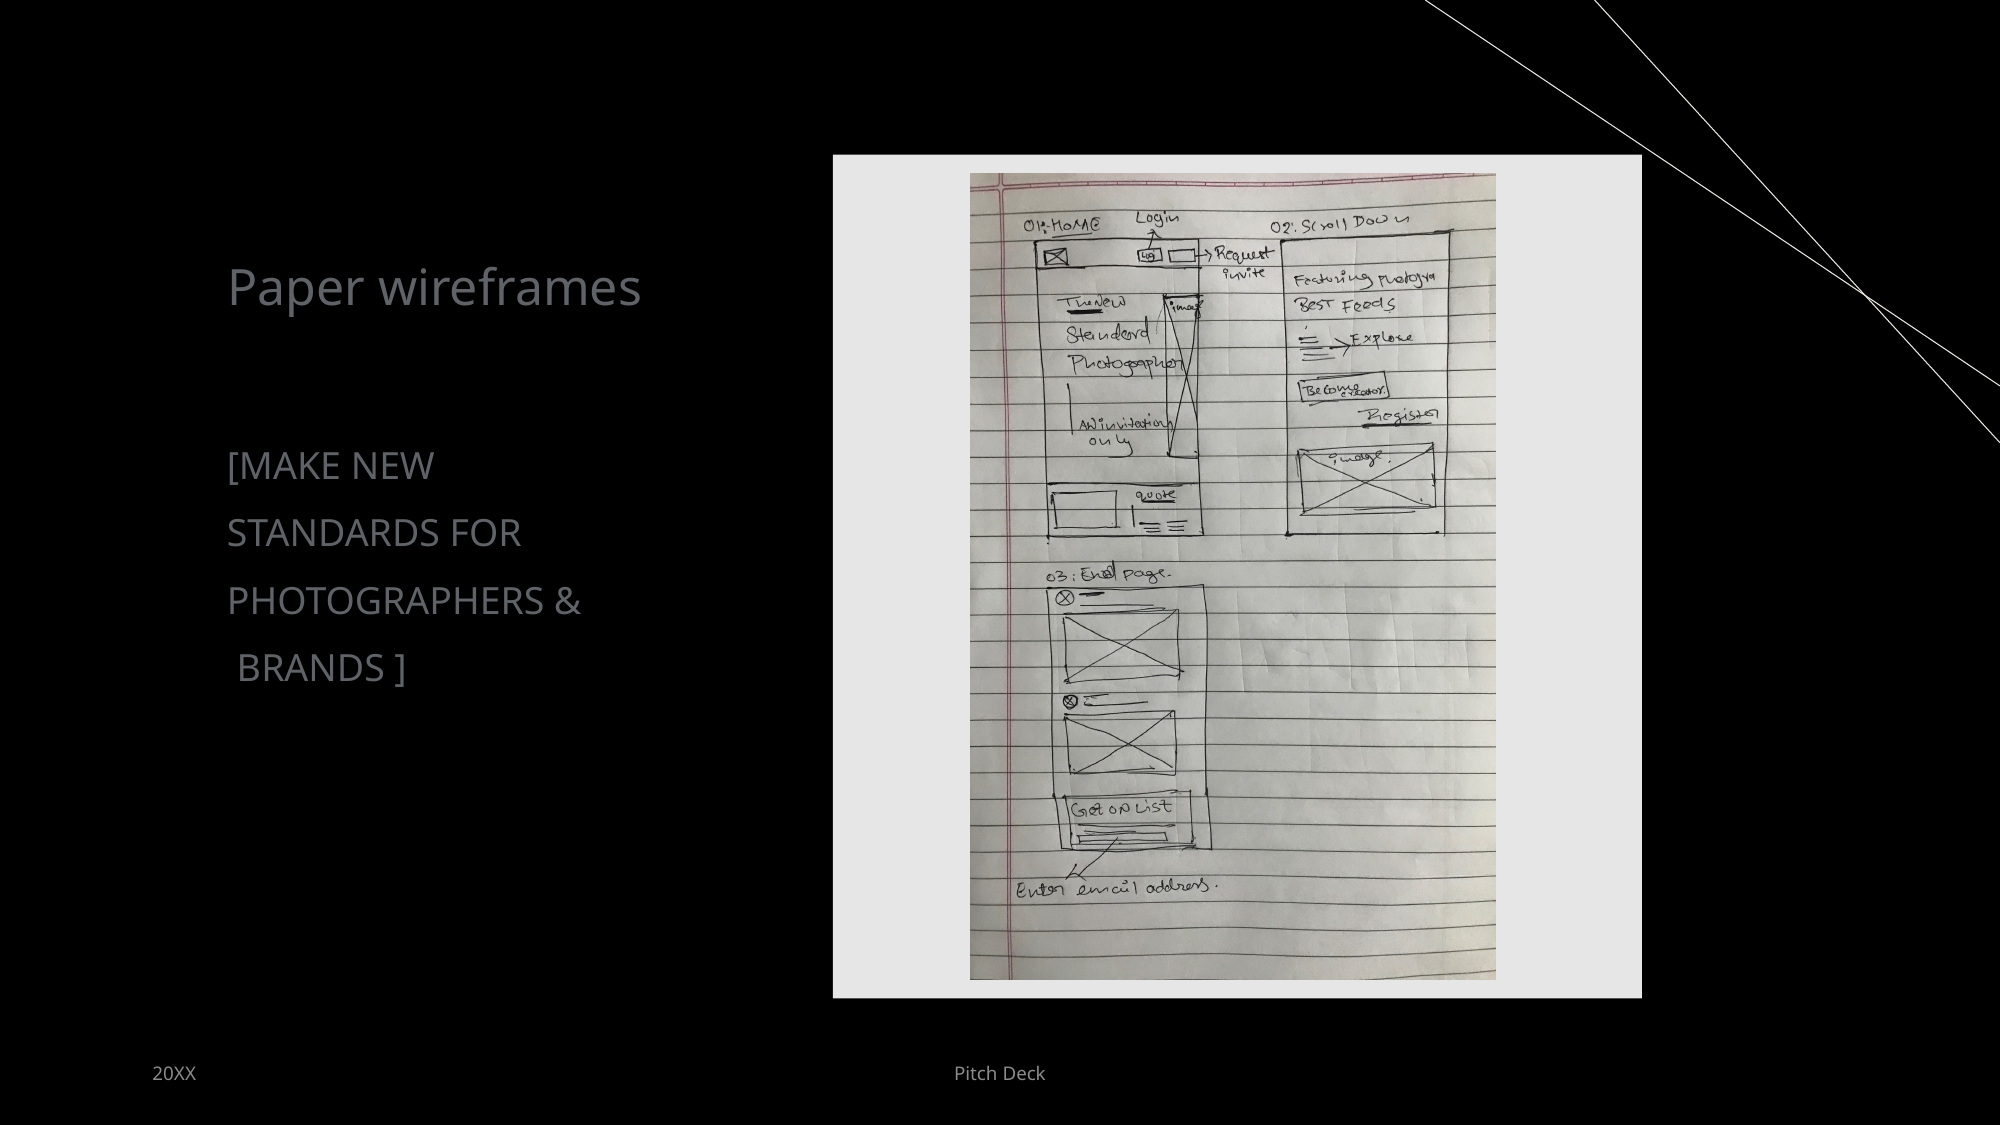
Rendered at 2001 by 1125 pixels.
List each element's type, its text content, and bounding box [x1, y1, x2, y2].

picture [970, 173, 1496, 980]
text_box Paper wireframes [227, 240, 970, 331]
text_box [MAKE NEW STANDARDS FOR PHOTOGRAPHERS & BRANDS ] [226, 404, 625, 705]
slide_number 20XX [137, 1042, 588, 1103]
text_box [832, 154, 1642, 999]
footer Pitch Deck [662, 1042, 1338, 1103]
